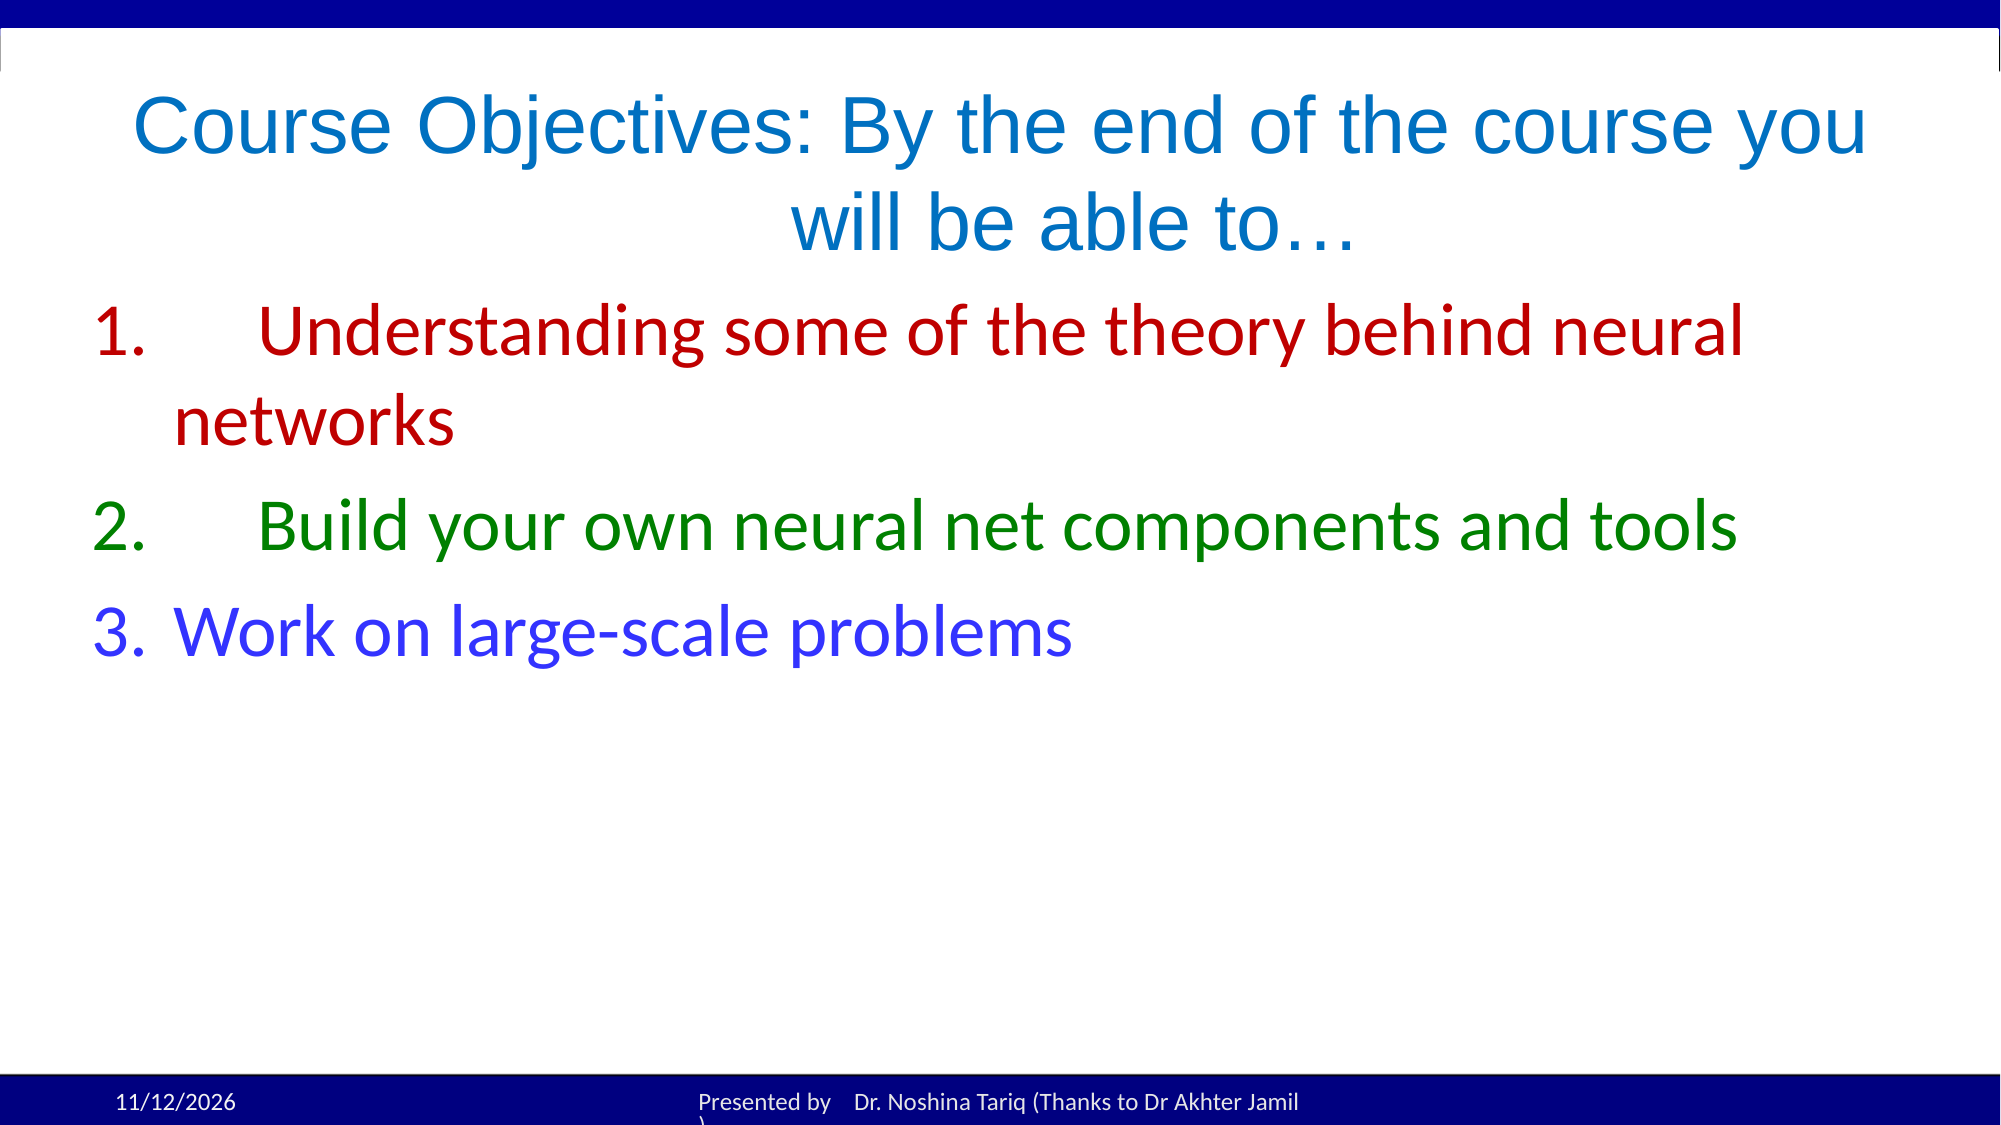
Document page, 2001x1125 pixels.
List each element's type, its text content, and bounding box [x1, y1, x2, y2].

title Course Objectives: By the end of the course you will be able to… [99, 70, 1900, 267]
footer Presented by Dr. Noshina Tariq (Thanks to Dr Akhter Jamil) [683, 1062, 1317, 1125]
slide_number 19-Aug-25 [99, 1062, 567, 1125]
list Understanding some of the theory behind neural networks Build your own neural net components and tools Work on large-scale problems [75, 272, 1875, 1016]
picture [0, 0, 2001, 1125]
slide_number 27 [0, 836, 1436, 1125]
